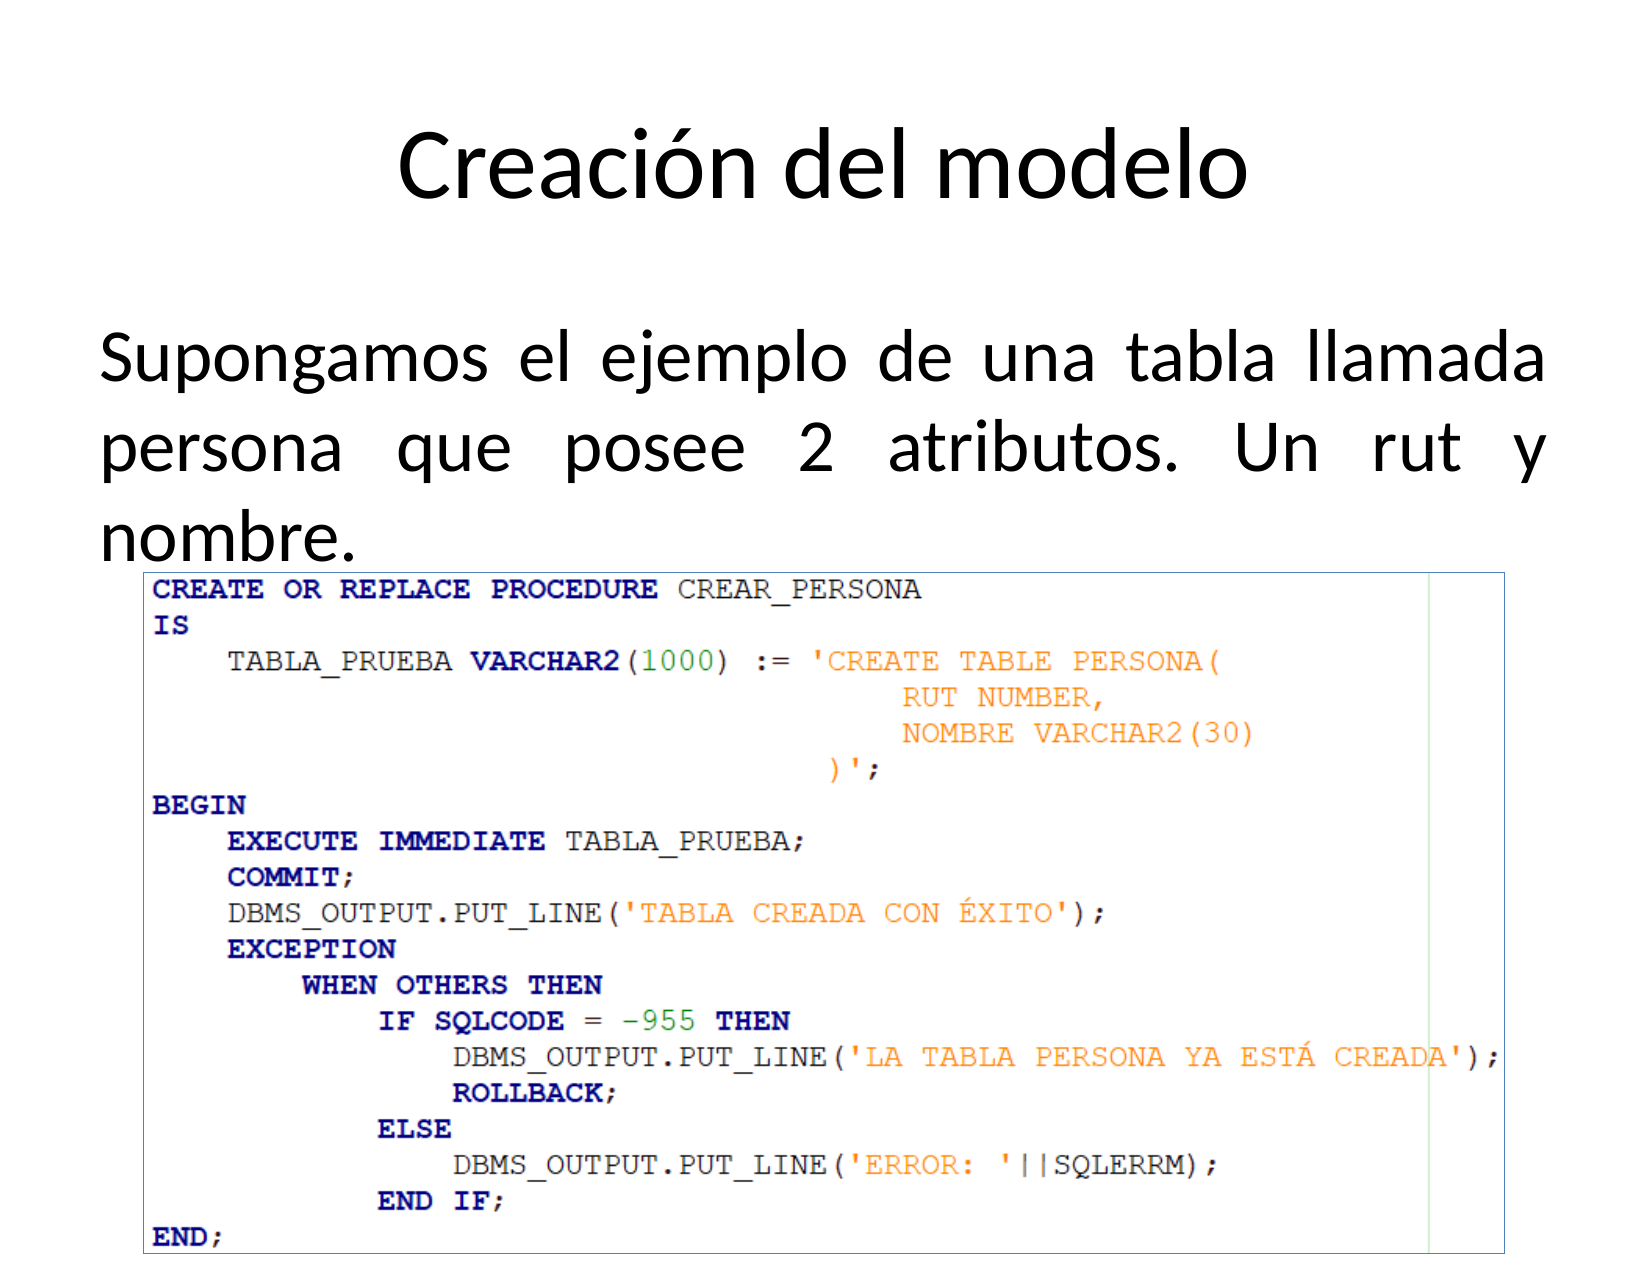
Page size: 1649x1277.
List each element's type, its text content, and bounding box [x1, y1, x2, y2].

picture [143, 572, 1505, 1255]
list Supongamos el ejemplo de una tabla llamada persona que posee 2 atributos. Un rut y nombre. [82, 297, 1566, 1141]
title Creación del modelo [82, 51, 1566, 264]
